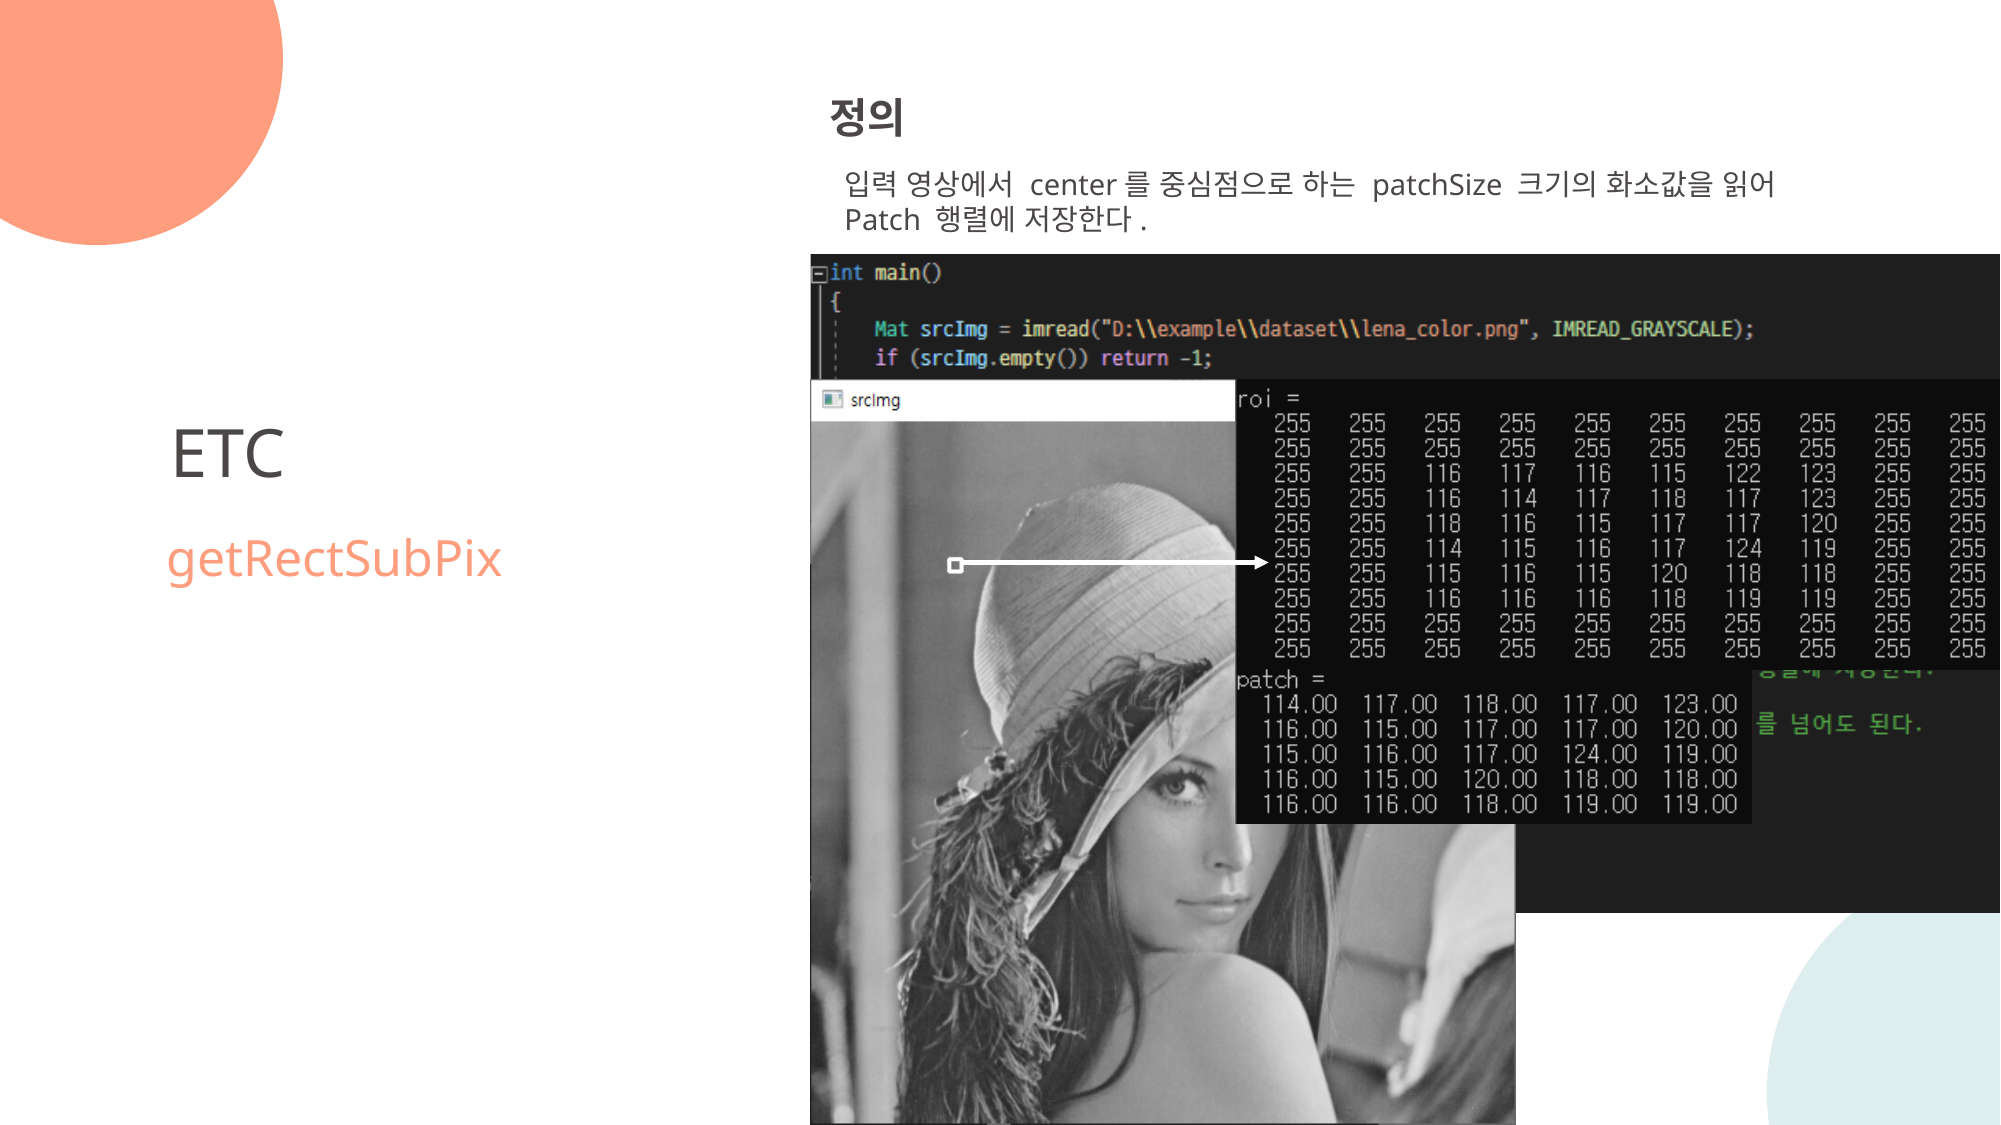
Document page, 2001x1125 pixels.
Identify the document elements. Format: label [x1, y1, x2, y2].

picture [810, 254, 2000, 1125]
text_box [0, 0, 284, 247]
text_box [1765, 913, 2000, 1125]
text_box [810, 84, 1811, 246]
text_box [157, 403, 512, 595]
